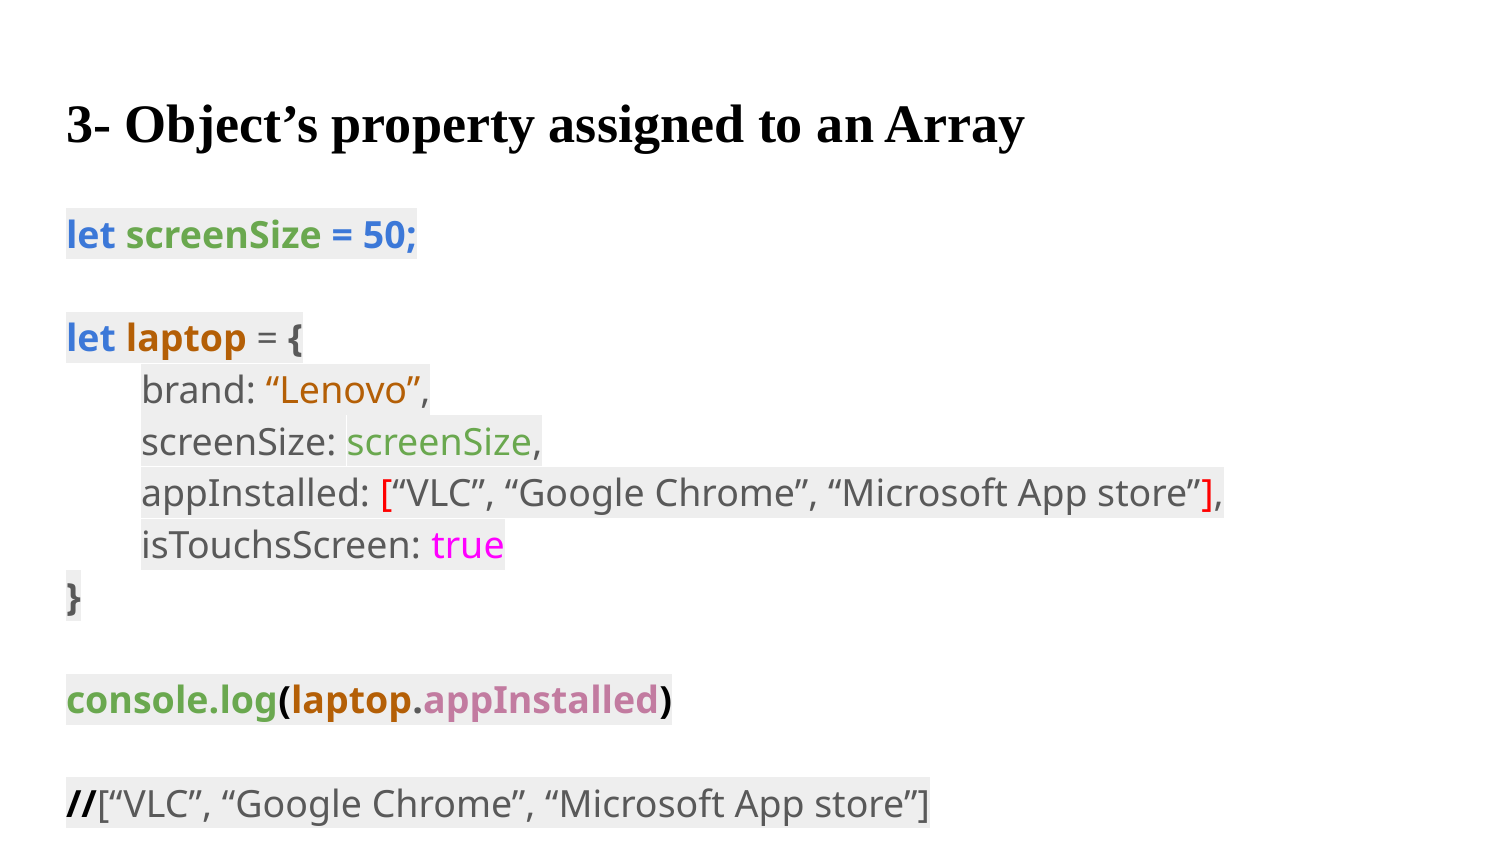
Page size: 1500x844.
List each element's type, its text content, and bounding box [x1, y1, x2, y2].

list let screenSize = 50; let laptop = { brand: “Lenovo”, screenSize: screenSize, appInstalled: [“VLC”, “Google Chrome”, “Microsoft App store”], isTouchsScreen: true } console.log(laptop.appInstalled) //[“VLC”, “Google Chrome”, “Microsoft App store”] [51, 189, 1449, 844]
title 3- Object’s property assigned to an Array [51, 72, 1449, 167]
